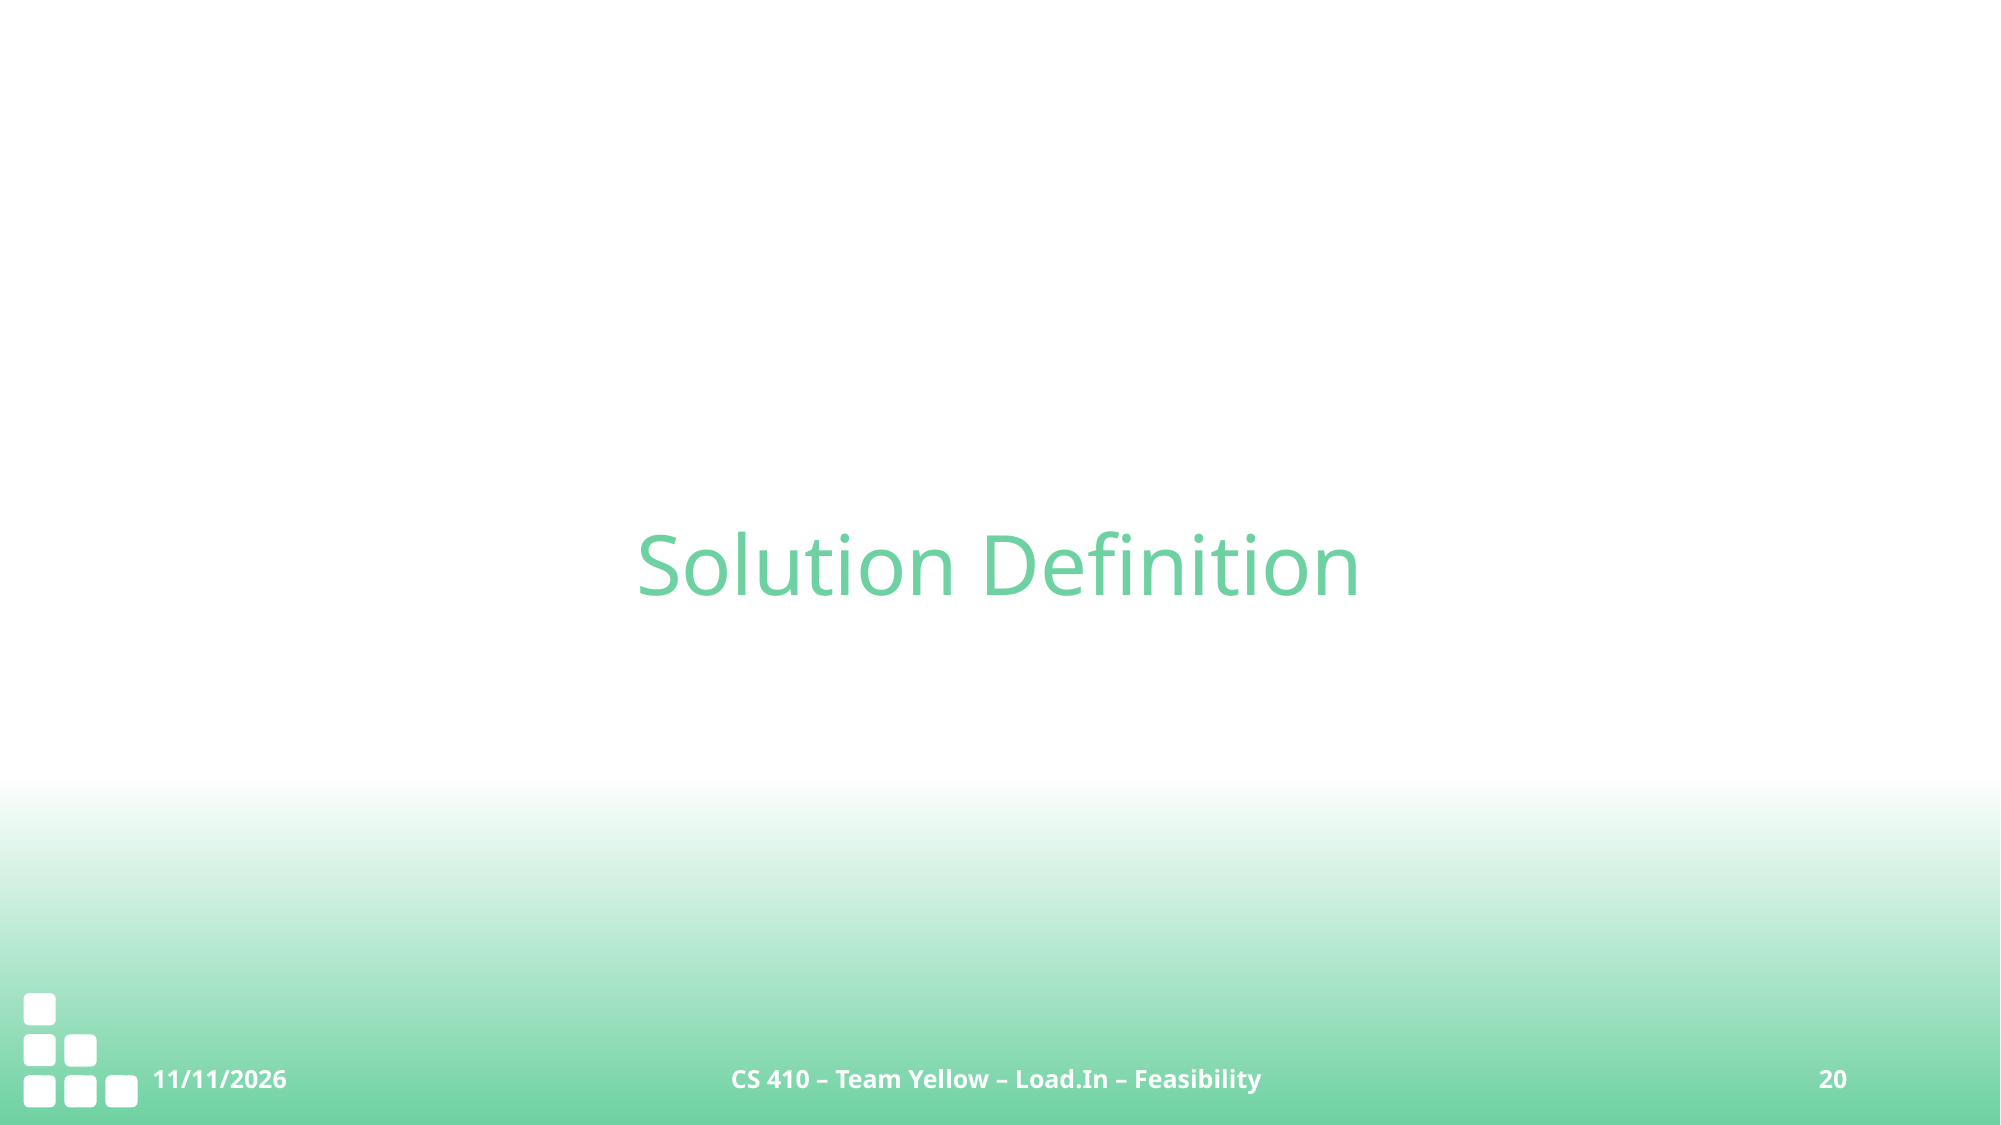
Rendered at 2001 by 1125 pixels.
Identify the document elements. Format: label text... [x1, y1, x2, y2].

title Solution Definition [137, 503, 1863, 622]
slide_number 20 [1412, 1035, 1863, 1125]
footer CS 410 – Team Yellow – Load.In – Feasibility [662, 1035, 1338, 1125]
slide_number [137, 1035, 588, 1125]
